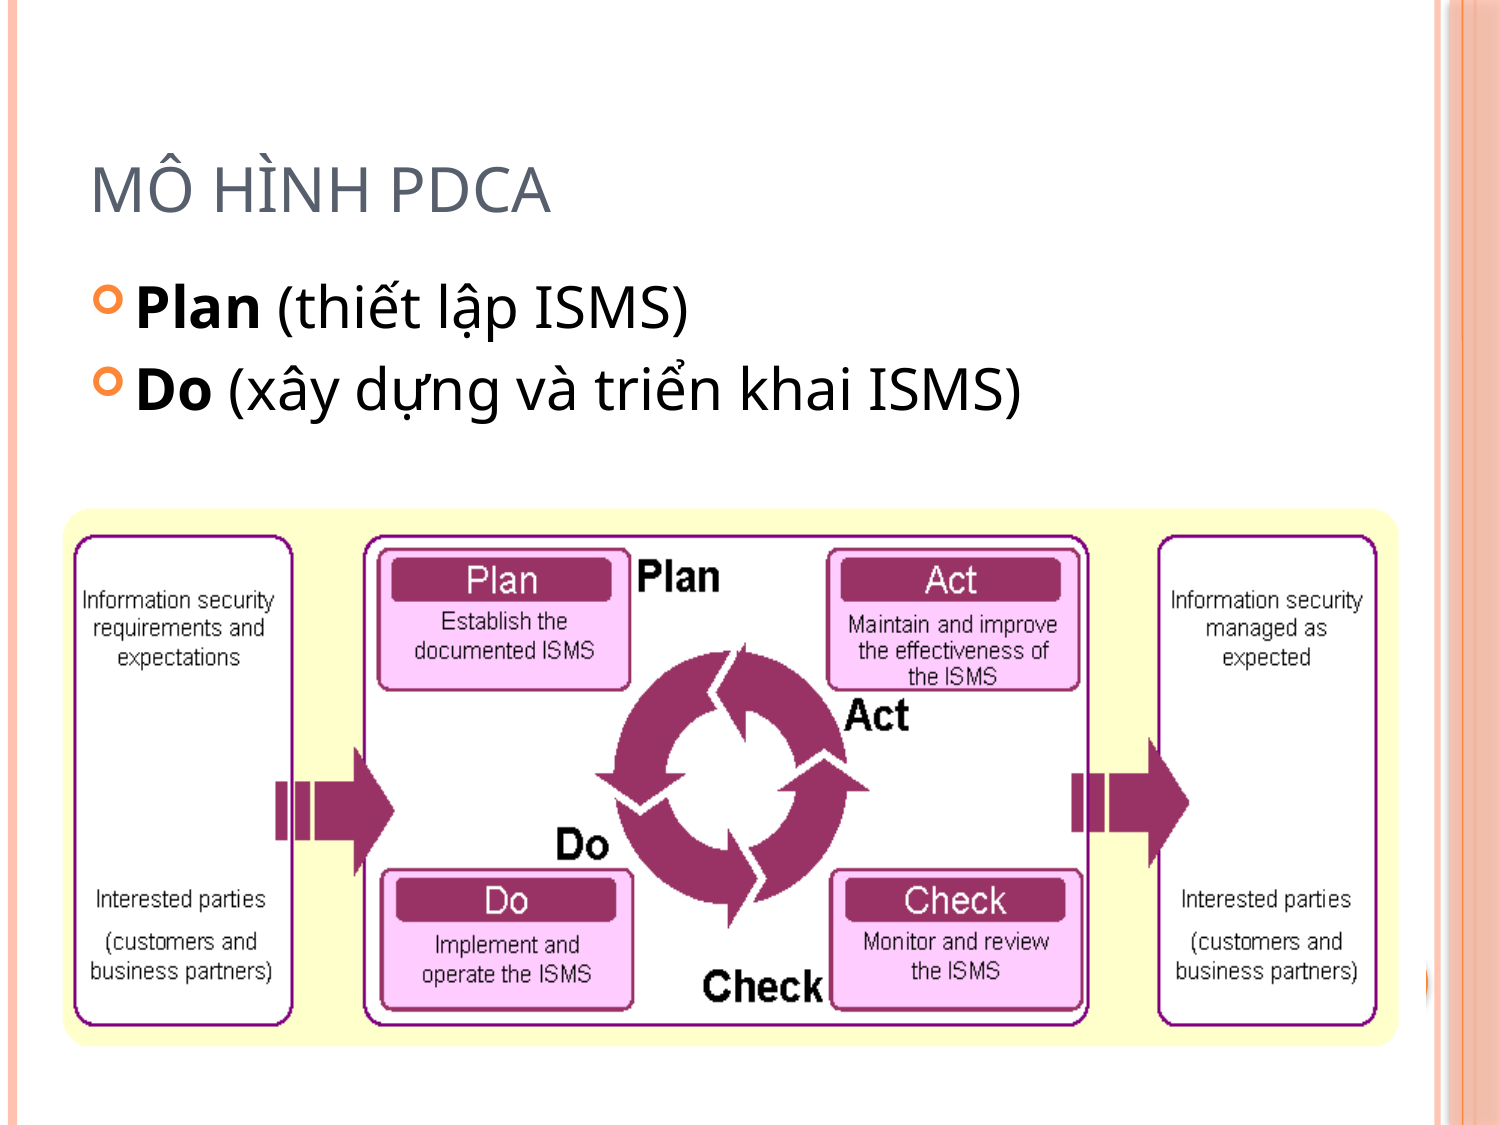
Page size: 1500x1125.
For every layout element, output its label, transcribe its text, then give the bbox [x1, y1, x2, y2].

picture [39, 499, 1427, 1072]
title Mô hình PDCA [75, 45, 1300, 233]
list Plan (thiết lập ISMS) Do (xây dựng và triển khai ISMS) [75, 262, 1300, 496]
